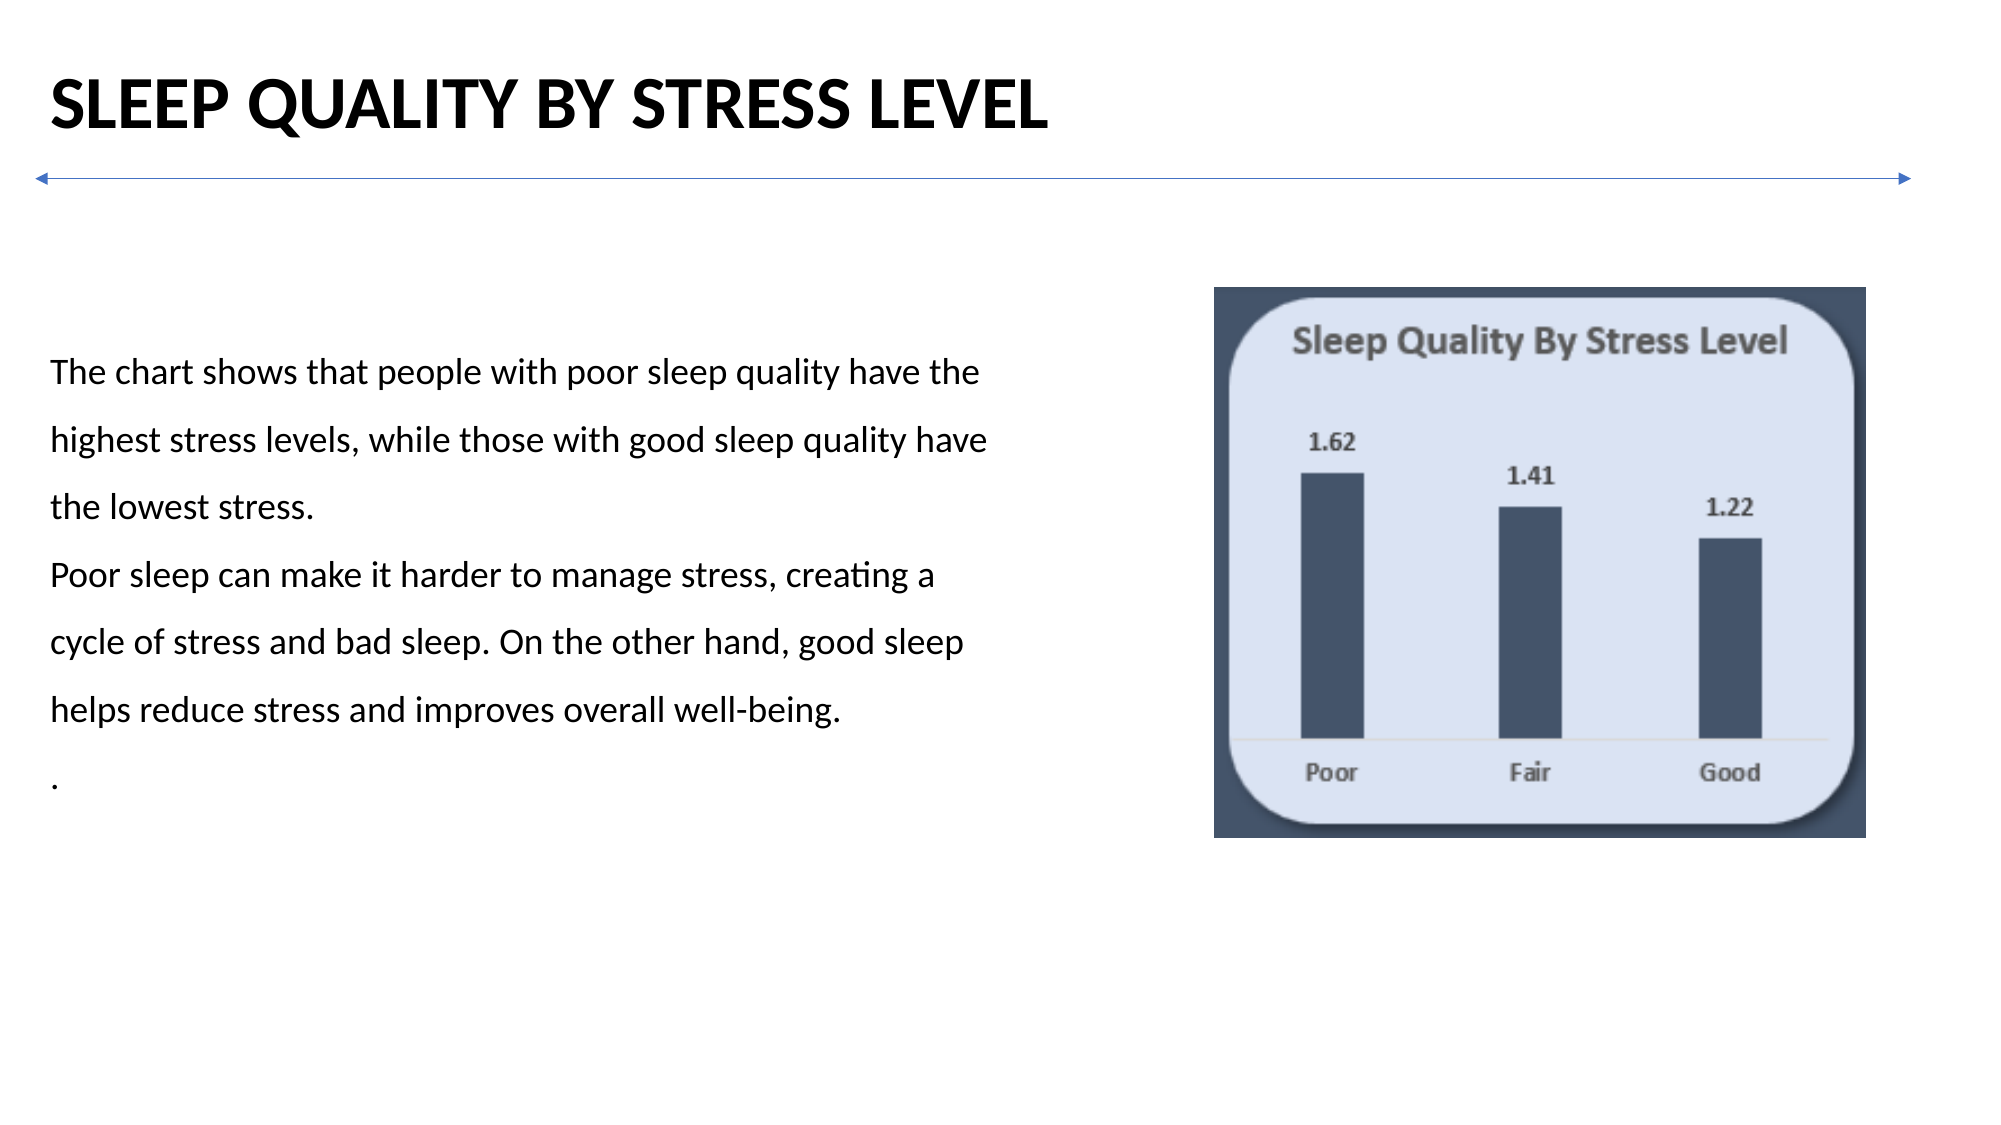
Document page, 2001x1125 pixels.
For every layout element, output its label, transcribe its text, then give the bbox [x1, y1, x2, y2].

text_box SLEEP QUALITY BY STRESS LEVEL [35, 46, 1087, 152]
text_box The chart shows that people with poor sleep quality have the highest stress levels, while those with good sleep quality have the lowest stress. Poor sleep can make it harder to manage stress, creating a cycle of stress and bad sleep. On the other hand, good sleep helps reduce stress and improves overall well-being. . [35, 272, 1035, 805]
picture [1214, 287, 1866, 838]
